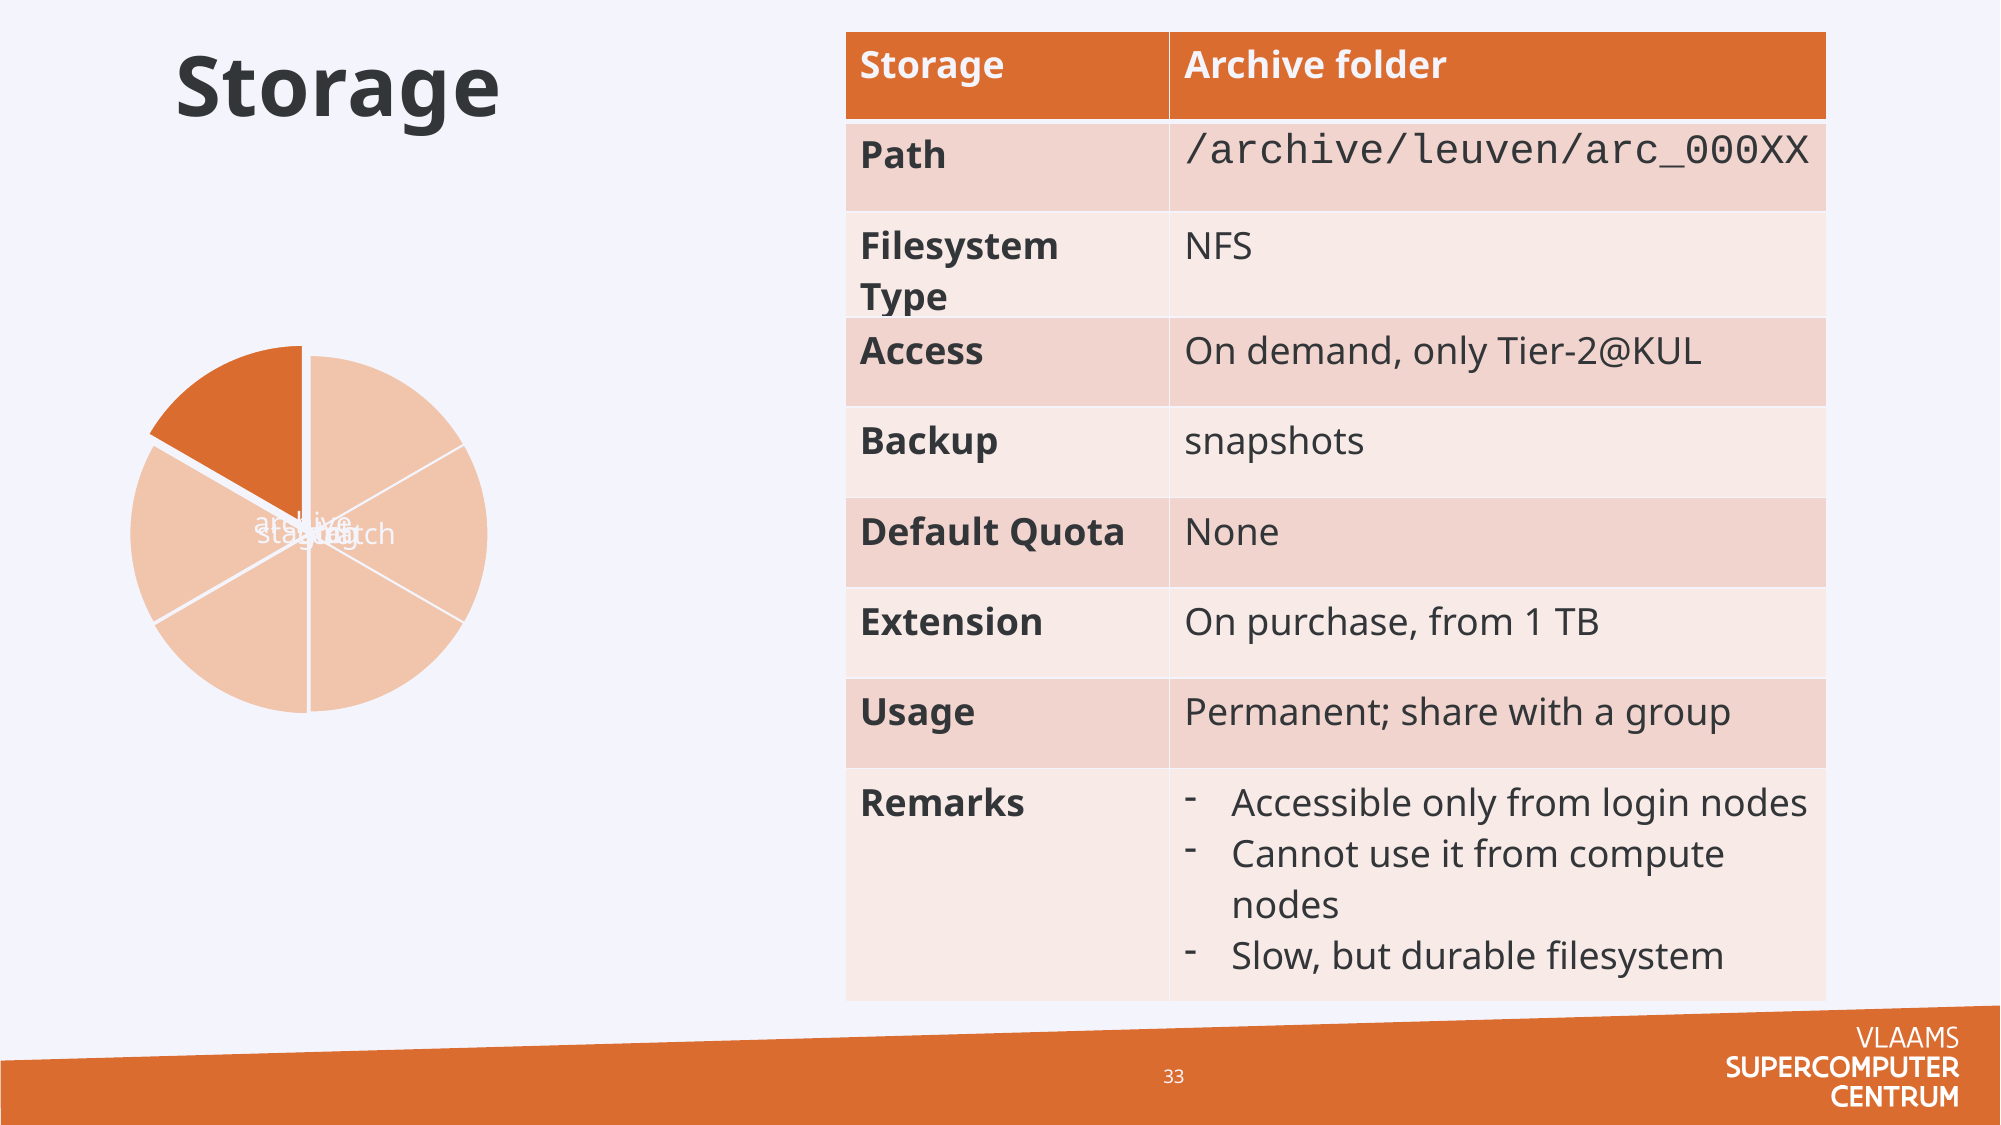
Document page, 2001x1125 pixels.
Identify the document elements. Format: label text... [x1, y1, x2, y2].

table_cell /archive/leuven/arc_000XX [1170, 124, 1826, 211]
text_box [55, 311, 575, 738]
table_cell Usage [846, 679, 1169, 768]
table_header Archive folder [1170, 32, 1826, 119]
table_cell Extension [846, 589, 1169, 677]
table_cell Remarks [846, 769, 1169, 1001]
table_cell Filesystem Type [846, 213, 1169, 316]
table_header Storage [846, 32, 1169, 119]
text_box Storage [173, 31, 544, 133]
table_cell On purchase, from 1 TB [1170, 589, 1826, 677]
table_cell Access [846, 318, 1169, 406]
table_cell NFS [1170, 213, 1826, 316]
slide_number 33 [1117, 1047, 1200, 1108]
picture [1725, 1021, 1960, 1117]
table_cell Path [846, 124, 1169, 211]
table_cell On demand, only Tier-2@KUL [1170, 318, 1826, 406]
table_cell None [1170, 498, 1826, 587]
table_cell Backup [846, 408, 1169, 497]
table_cell Accessible only from login nodes Cannot use it from compute nodes Slow, but durable filesystem [1170, 769, 1826, 1001]
table_cell Permanent; share with a group [1170, 679, 1826, 768]
table_cell snapshots [1170, 408, 1826, 497]
table_cell Default Quota [846, 498, 1169, 587]
